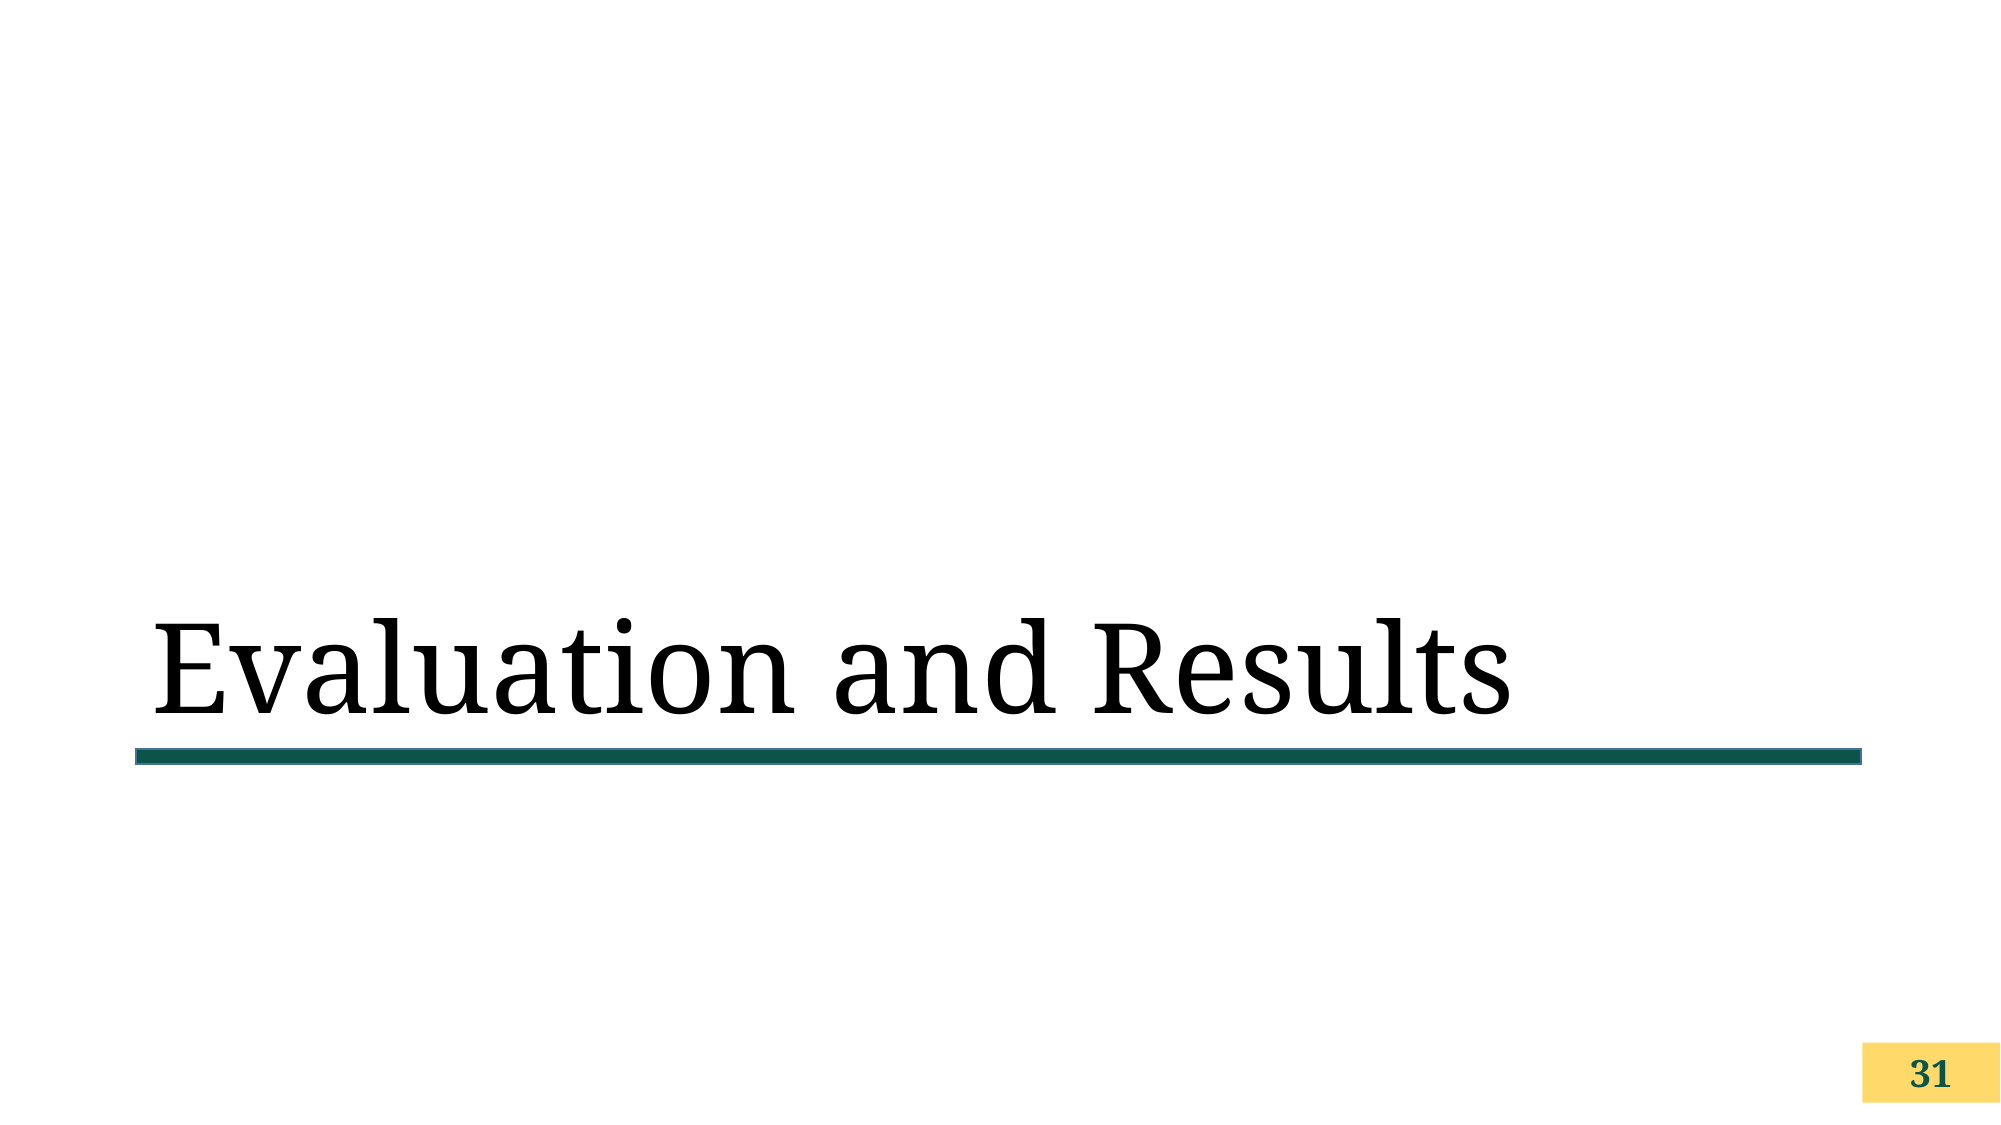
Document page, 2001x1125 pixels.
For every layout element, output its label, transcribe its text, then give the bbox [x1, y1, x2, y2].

slide_number 31 [1862, 1042, 2000, 1103]
title Evaluation and Results [136, 280, 1862, 749]
